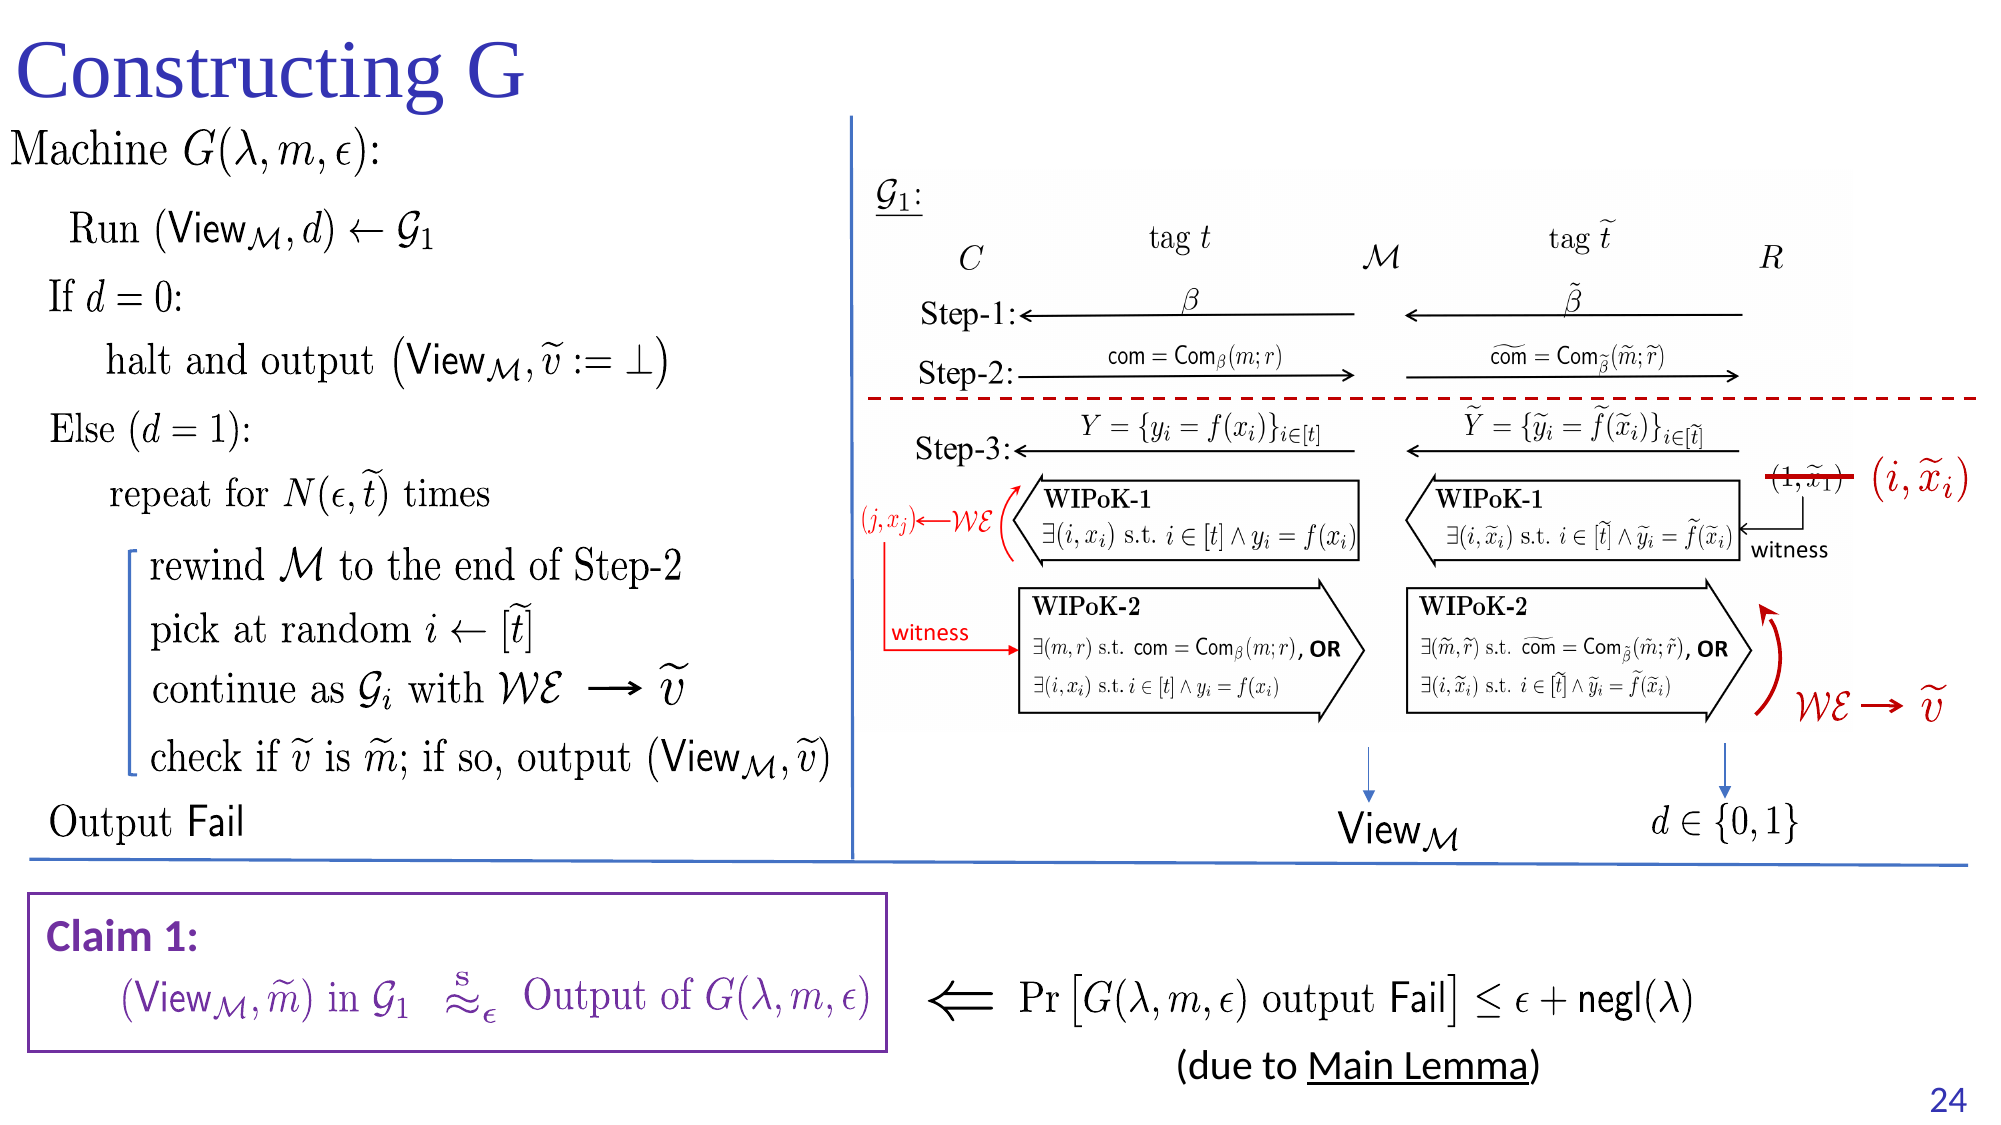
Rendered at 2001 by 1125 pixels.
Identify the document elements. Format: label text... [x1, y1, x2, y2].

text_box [1873, 456, 1968, 503]
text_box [50, 410, 249, 453]
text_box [1020, 974, 1692, 1028]
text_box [150, 546, 681, 589]
picture [853, 169, 1853, 732]
title Constructing G [0, 0, 1725, 142]
text_box [27, 892, 887, 1052]
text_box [50, 803, 242, 845]
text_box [11, 126, 378, 177]
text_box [151, 736, 829, 783]
text_box [128, 550, 138, 776]
text_box (due to Main Lemma) [1160, 1030, 1582, 1096]
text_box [110, 468, 490, 517]
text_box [1796, 690, 1851, 722]
text_box [927, 980, 994, 1022]
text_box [524, 975, 869, 1021]
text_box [446, 971, 496, 1023]
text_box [106, 335, 667, 390]
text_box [70, 208, 433, 254]
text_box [1652, 802, 1798, 844]
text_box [29, 859, 1968, 866]
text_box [659, 662, 689, 706]
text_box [49, 278, 181, 313]
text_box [123, 978, 408, 1023]
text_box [1337, 811, 1458, 852]
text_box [153, 670, 563, 710]
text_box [1920, 684, 1947, 722]
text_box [151, 602, 532, 654]
